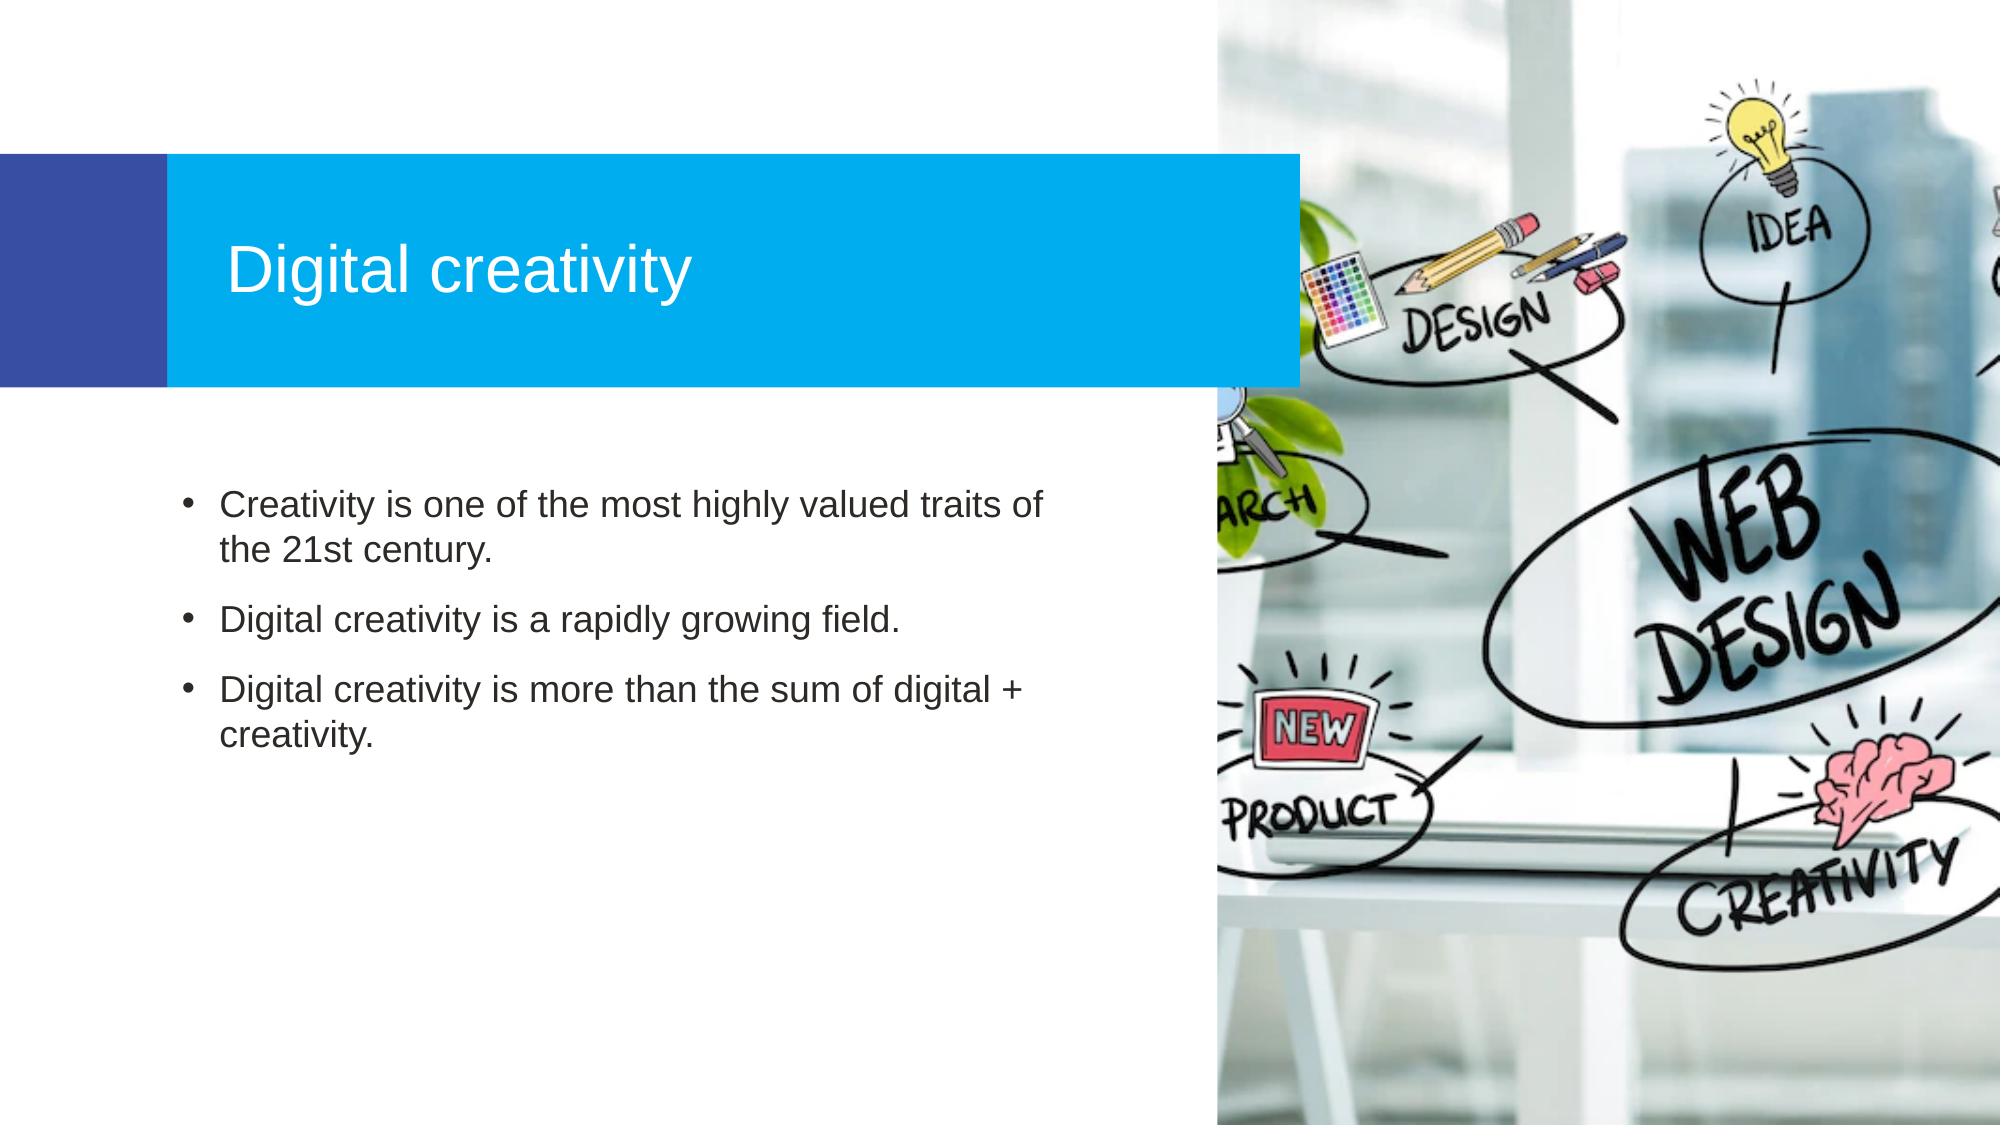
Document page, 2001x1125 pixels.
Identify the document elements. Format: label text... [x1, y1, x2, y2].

text_box Creativity is one of the most highly valued traits of the 21st century. Digital creativity is a rapidly growing field. Digital creativity is more than the sum of digital + creativity. [167, 472, 1108, 970]
text_box [1216, 0, 2000, 1125]
text_box [0, 153, 168, 388]
text_box Digital creativity [168, 153, 1300, 388]
